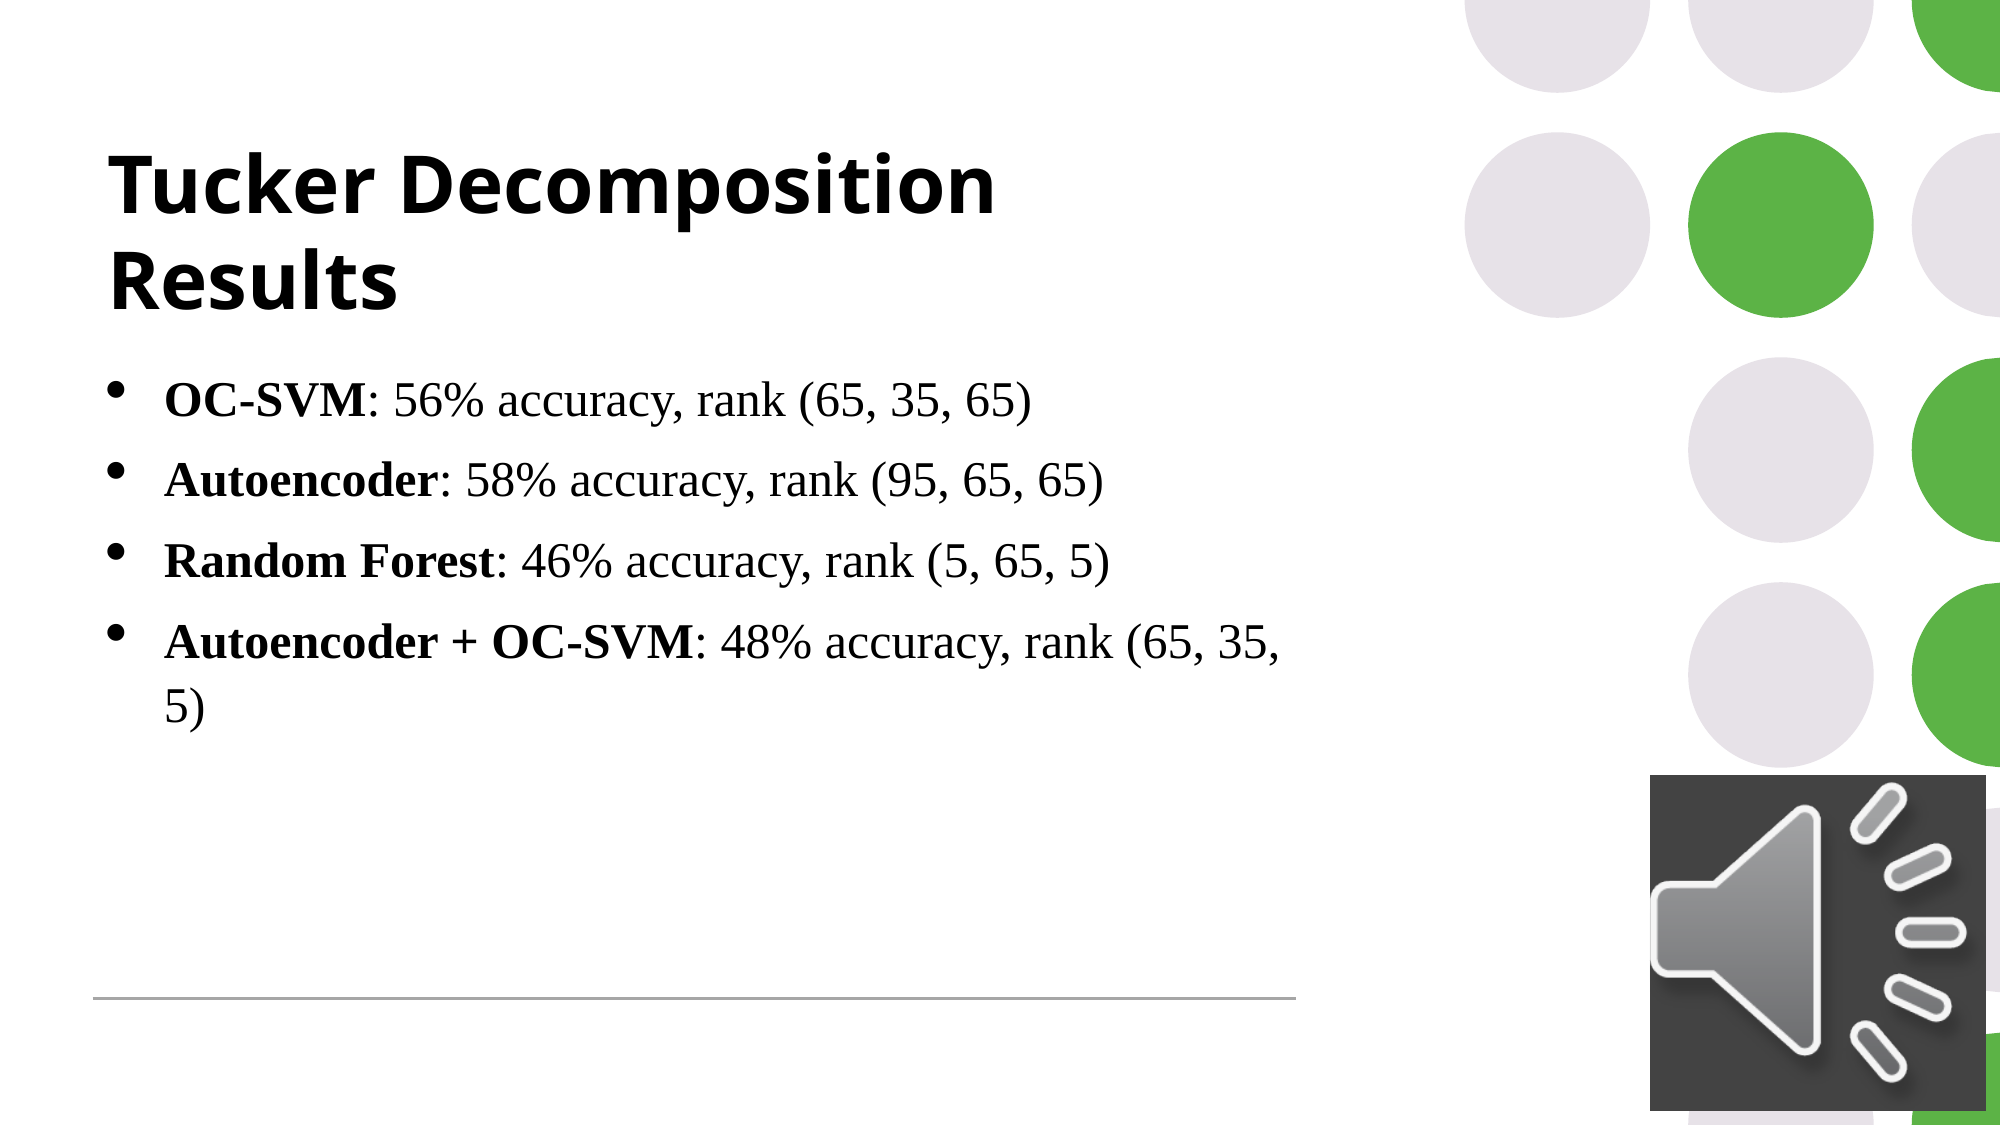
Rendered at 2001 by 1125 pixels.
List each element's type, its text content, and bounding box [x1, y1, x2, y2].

picture [1648, 773, 1987, 1112]
title Tucker Decomposition Results [92, 126, 1297, 335]
list OC-SVM: 56% accuracy, rank (65, 35, 65) Autoencoder: 58% accuracy, rank (95, 65, 65) Random Forest: 46% accuracy, rank (5, 65, 5) Autoencoder + OC-SVM: 48% accuracy, rank (65, 35, 5) [92, 354, 1297, 946]
